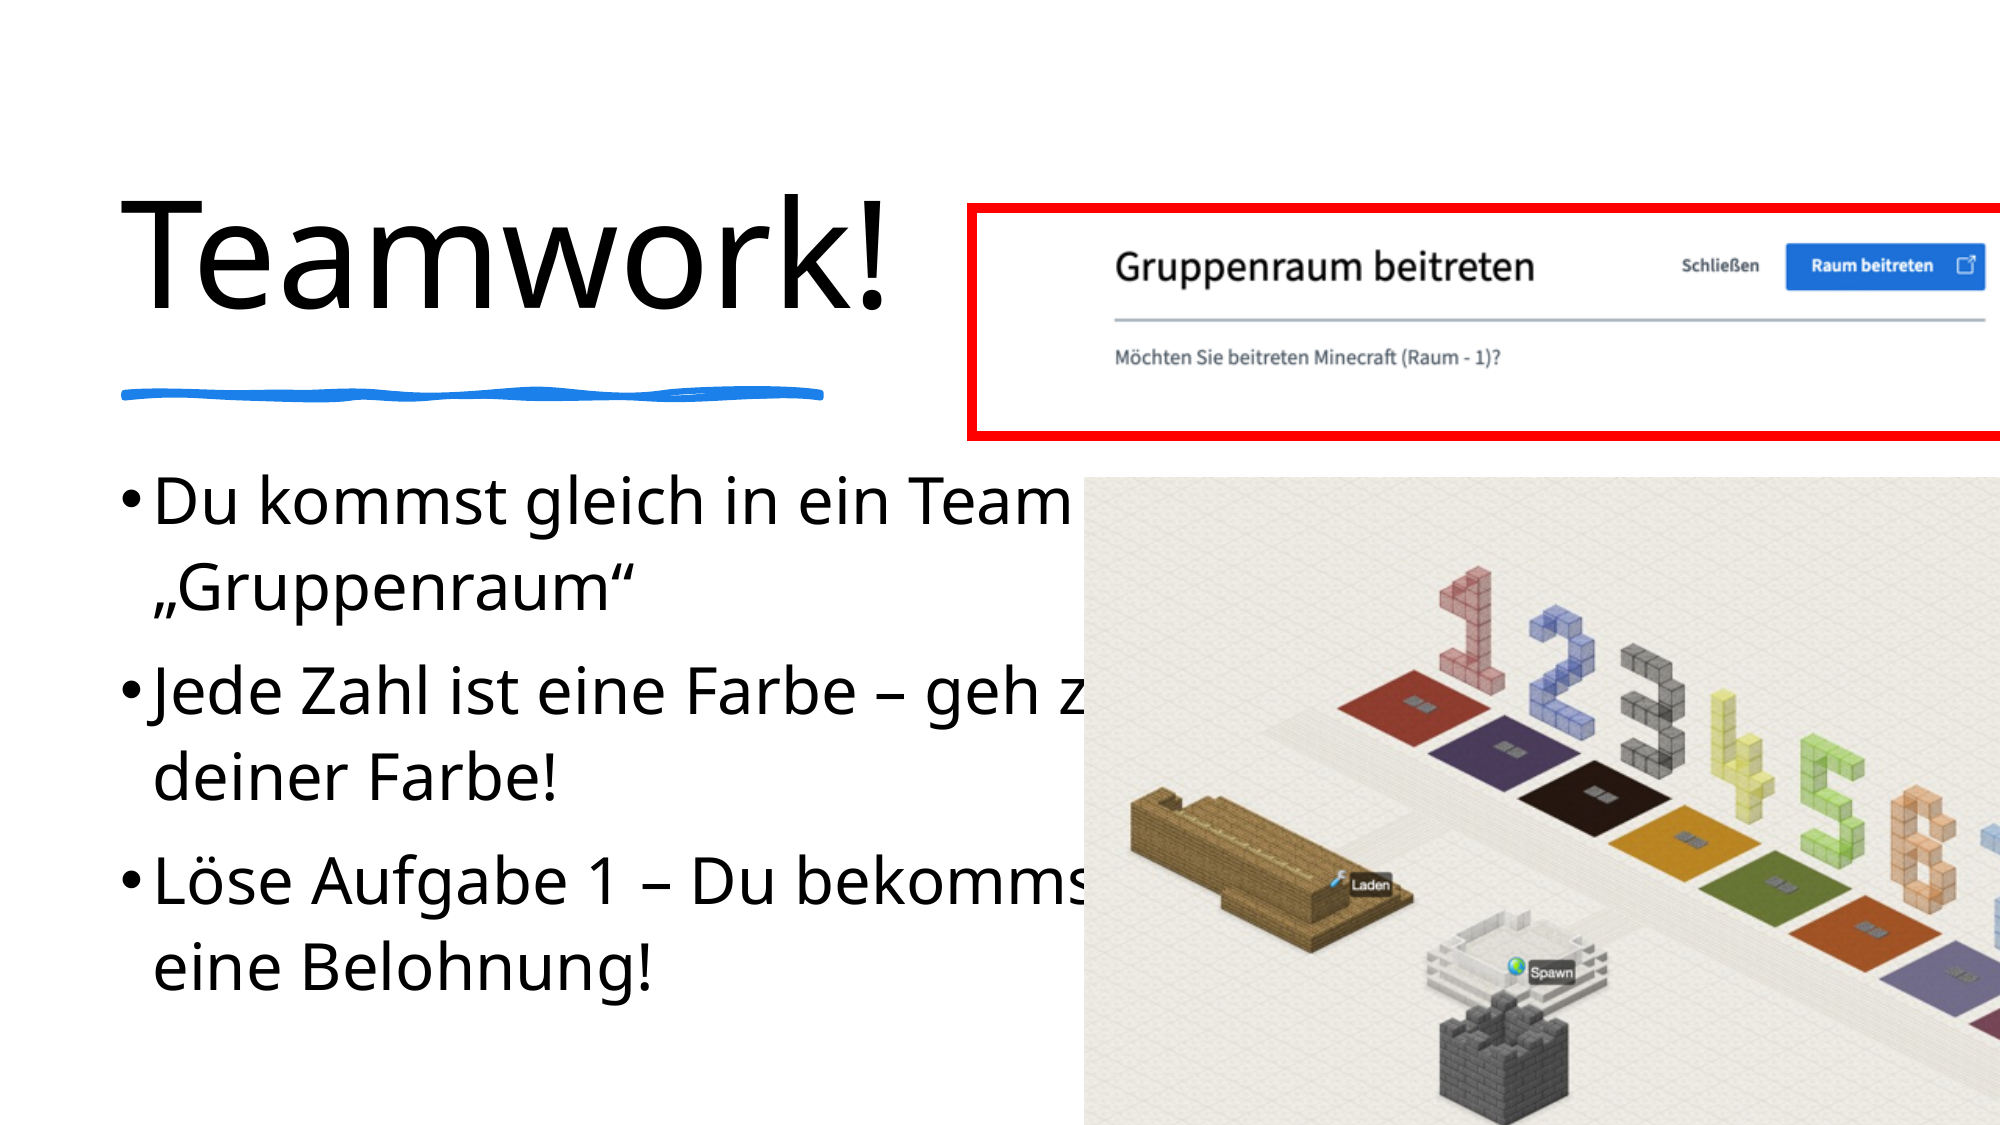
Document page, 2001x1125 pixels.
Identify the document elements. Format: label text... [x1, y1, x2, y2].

list Du kommst gleich in ein Team – „Gruppenraum“ Jede Zahl ist eine Farbe – geh zu deiner Farbe! Löse Aufgabe 1 – Du bekommst eine Belohnung! [105, 443, 1236, 1016]
picture [1084, 477, 2000, 1125]
text_box [123, 388, 822, 401]
text_box [0, 0, 2000, 1125]
title Teamwork! [105, 53, 1236, 347]
picture [976, 212, 2000, 432]
